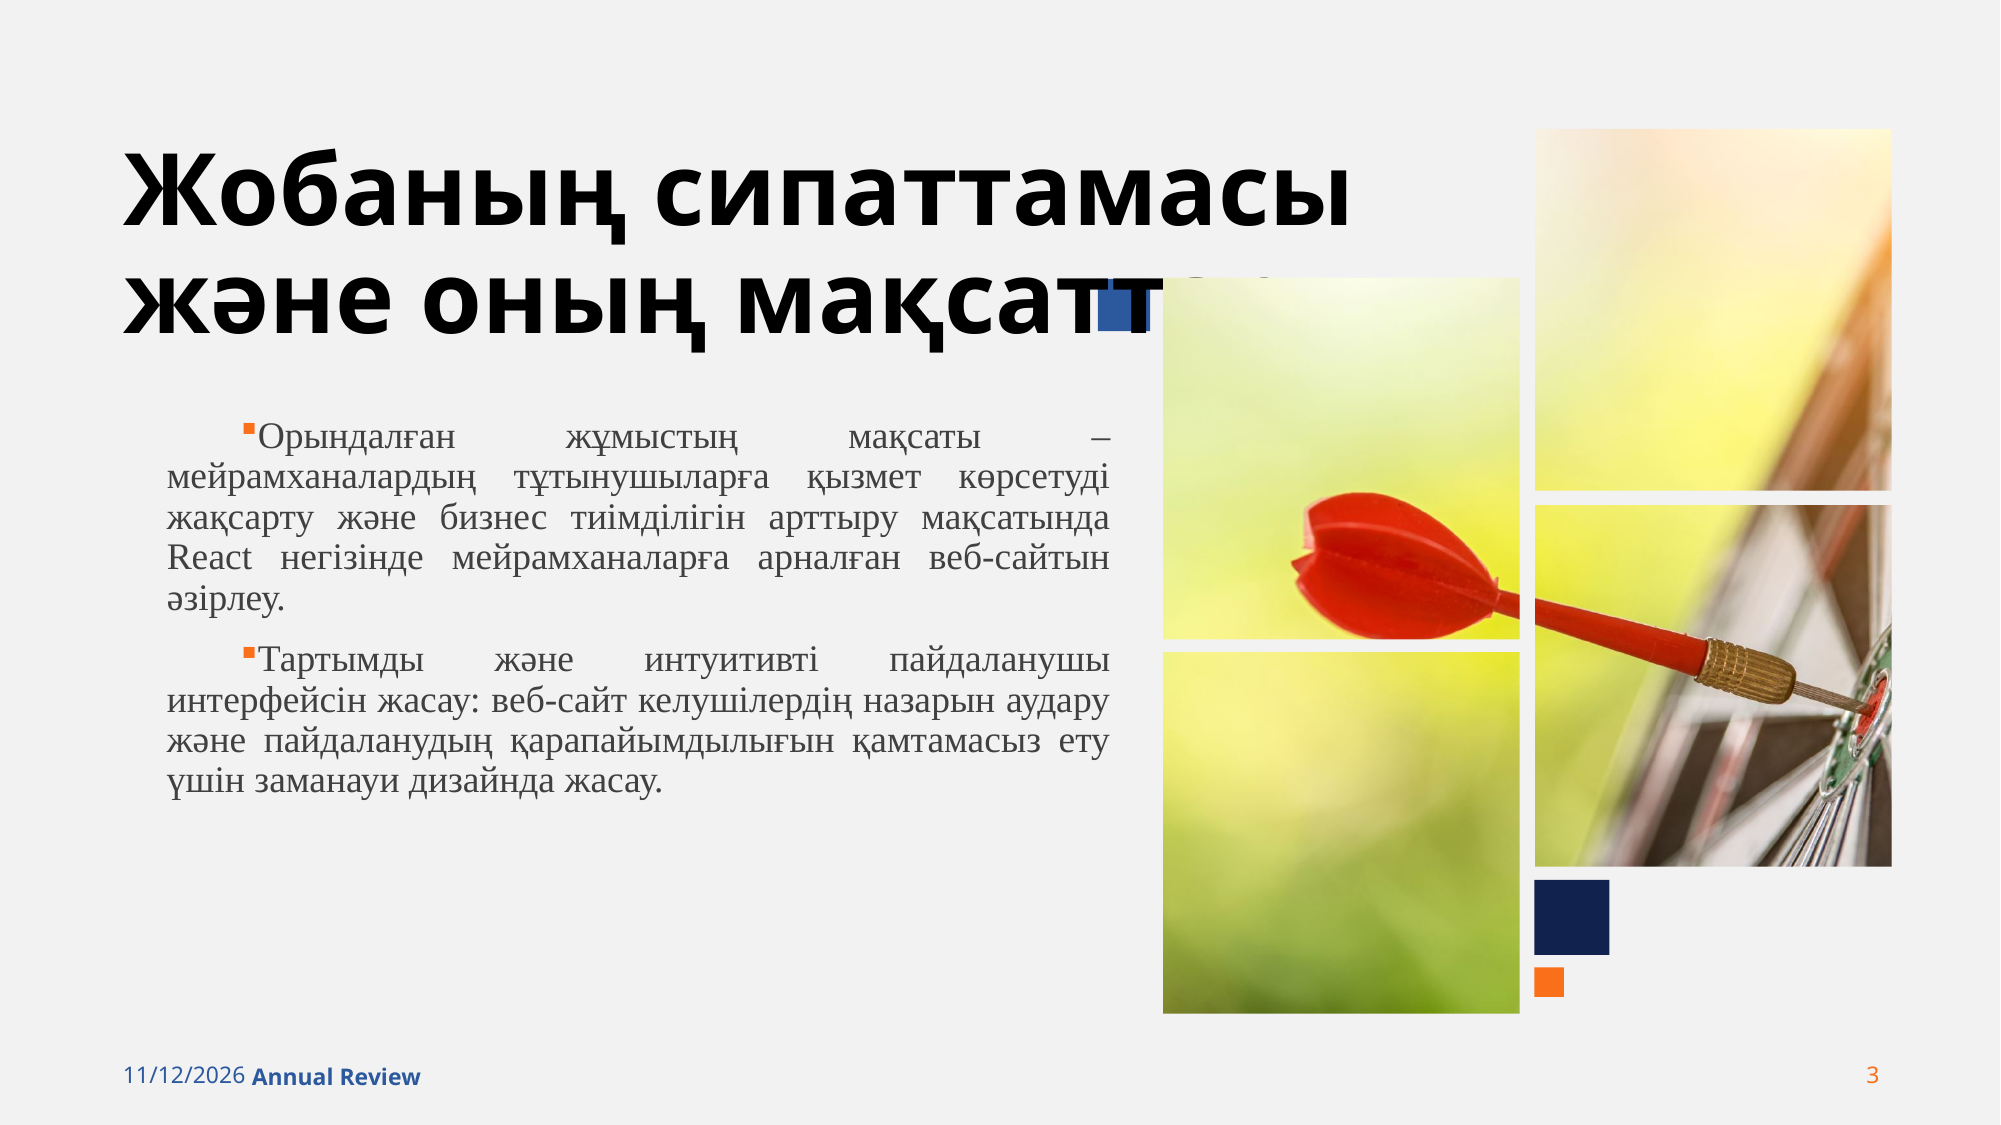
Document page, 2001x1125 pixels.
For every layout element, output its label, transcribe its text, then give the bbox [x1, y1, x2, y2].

list Орындалған жұмыстың мақсаты – мейрамханалардың тұтынушыларға қызмет көрсетуді жақсарту және бизнес тиімділігін арттыру мақсатында React негізінде мейрамханаларға арналған веб-сайтын әзірлеу. Тартымды және интуитивті пайдаланушы интерфейсін жасау: веб-сайт келушілердің назарын аудару және пайдаланудың қарапайымдылығын қамтамасыз ету үшін заманауи дизайнда жасау. [108, 408, 1127, 993]
picture [1163, 128, 1892, 1014]
title Жобаның сипаттамасы және оның мақсаттары [108, 132, 1163, 269]
